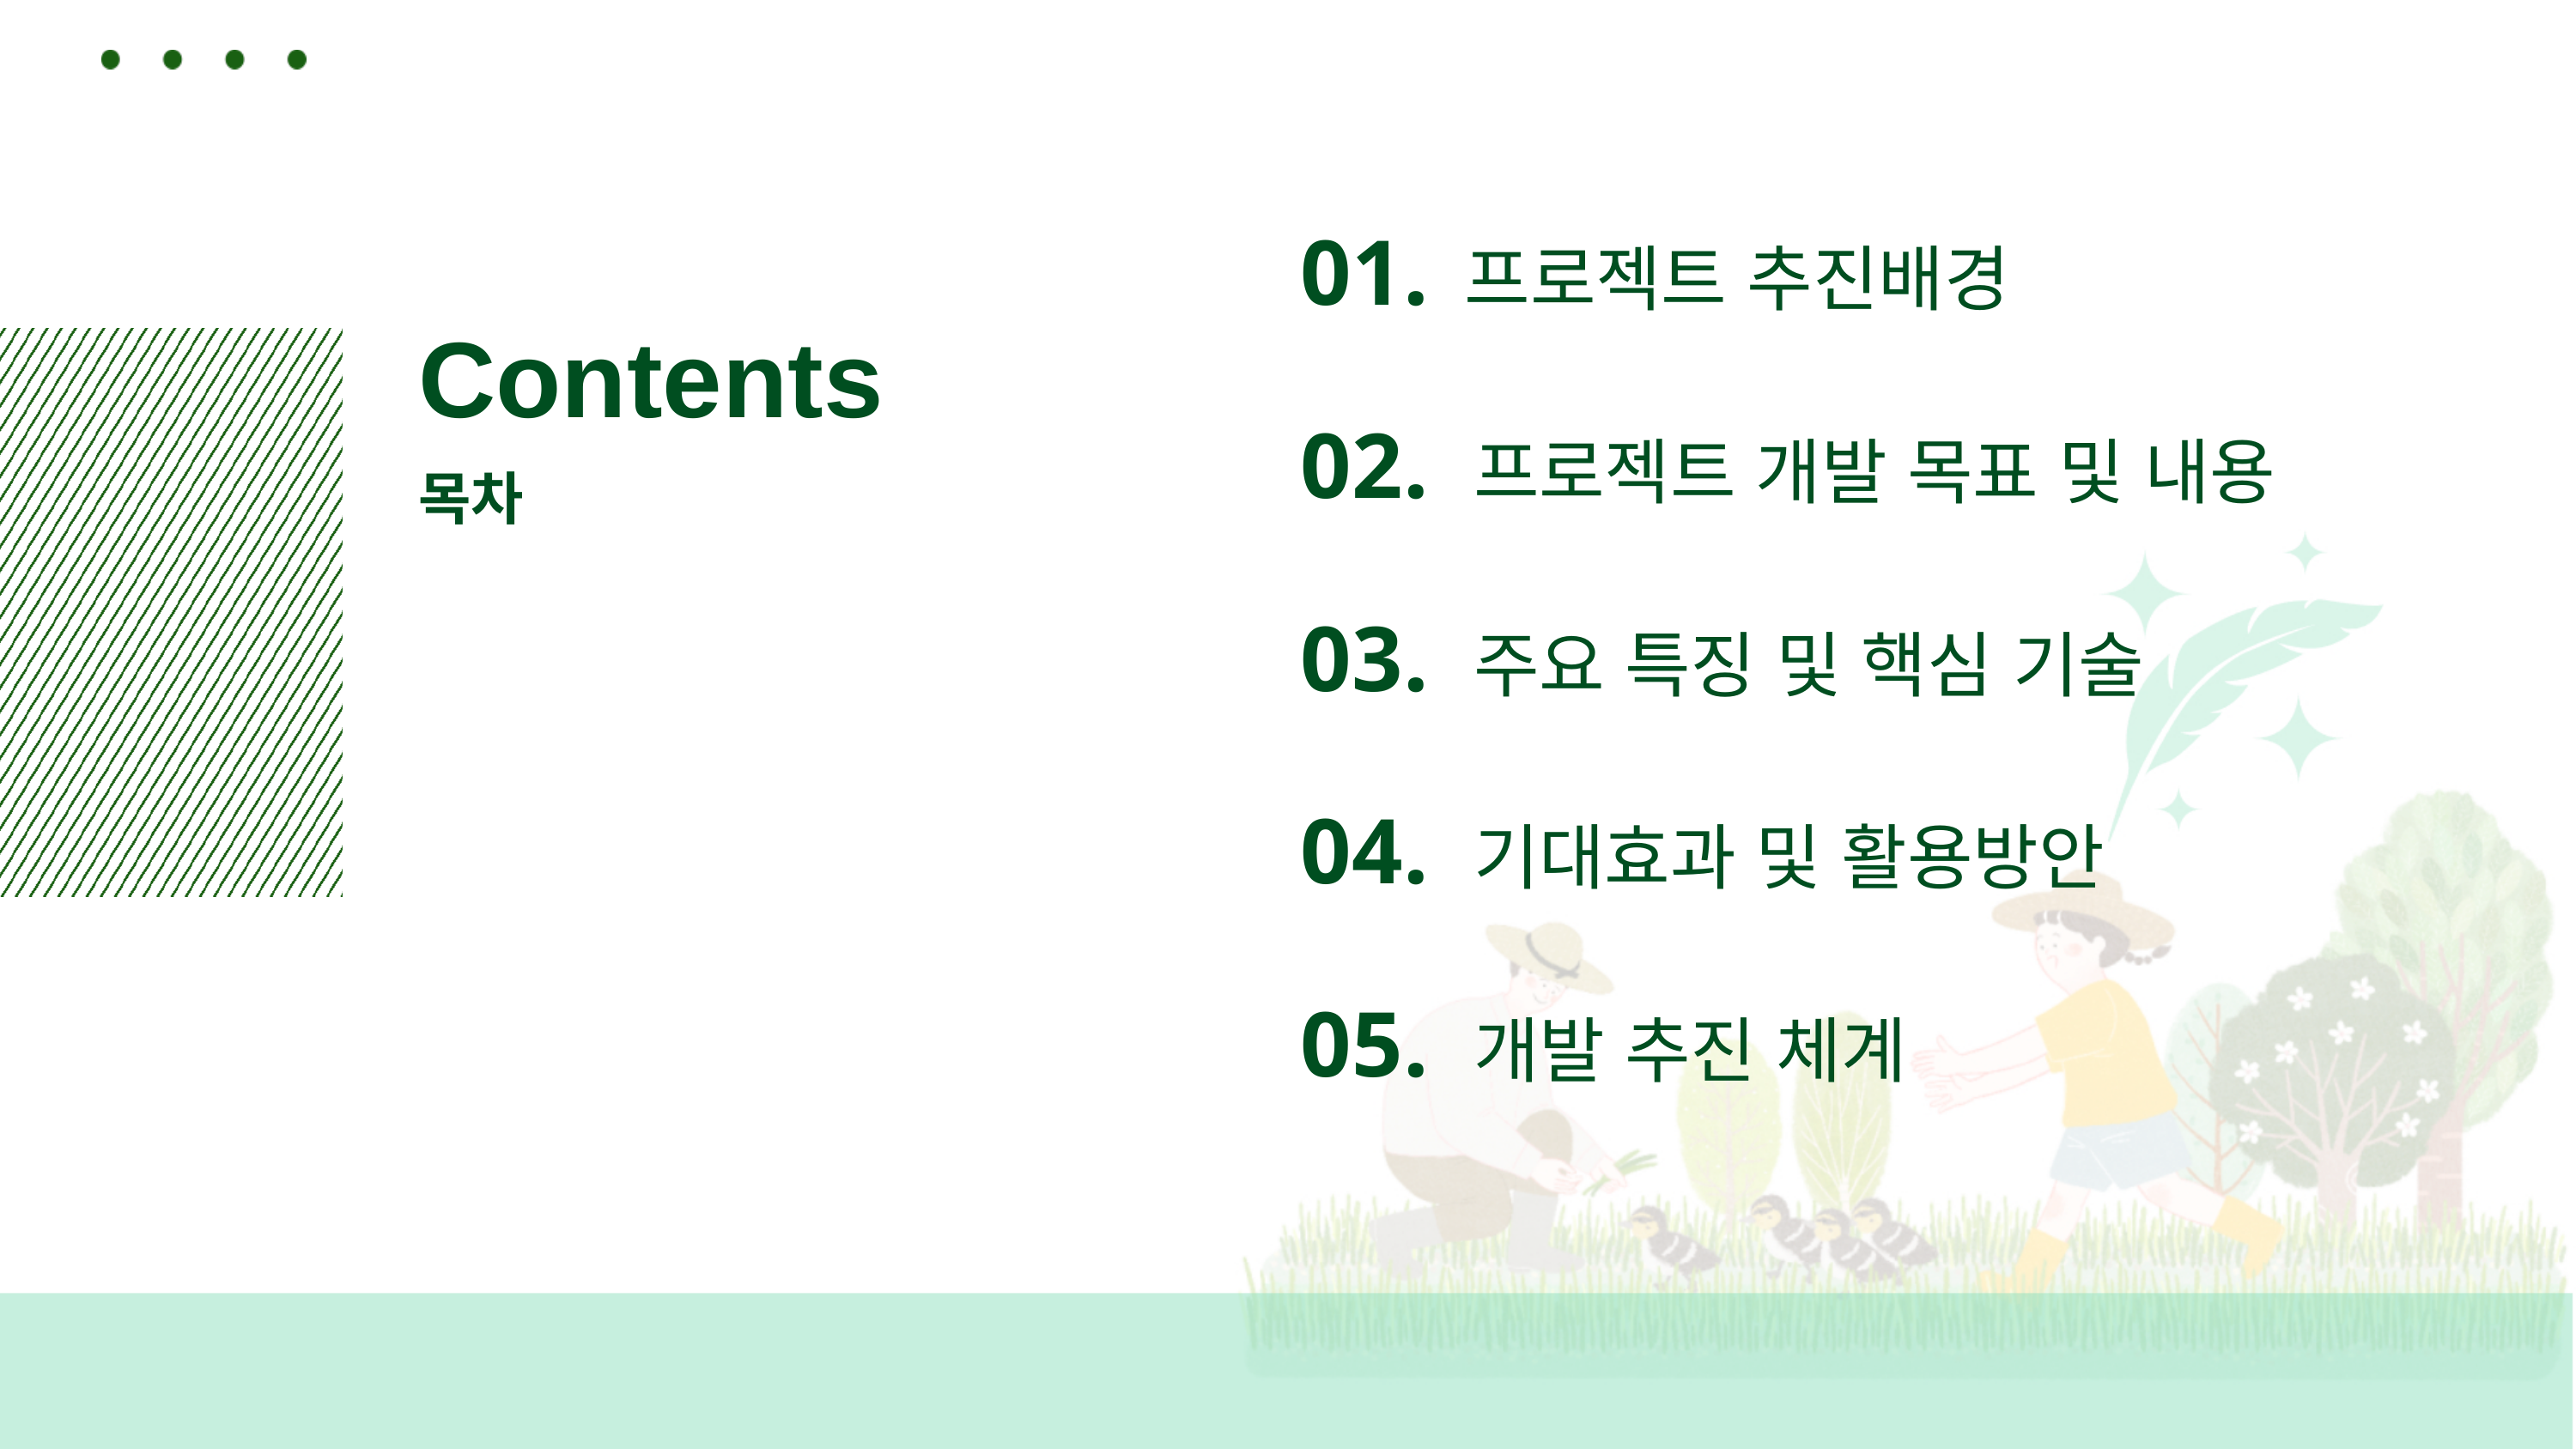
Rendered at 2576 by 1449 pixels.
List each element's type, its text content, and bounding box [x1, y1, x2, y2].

text_box 01. 프로젝트 추진배경 02. 프로젝트 개발 목표 및 내용 03. 주요 특징 및 핵심 기술 04. 기대효과 및 활용방안 05. 개발 추진 체계 [1288, 209, 2383, 1102]
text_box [101, 51, 307, 70]
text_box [0, 328, 343, 897]
text_box 목차 [405, 456, 696, 538]
text_box Contents [405, 304, 943, 446]
